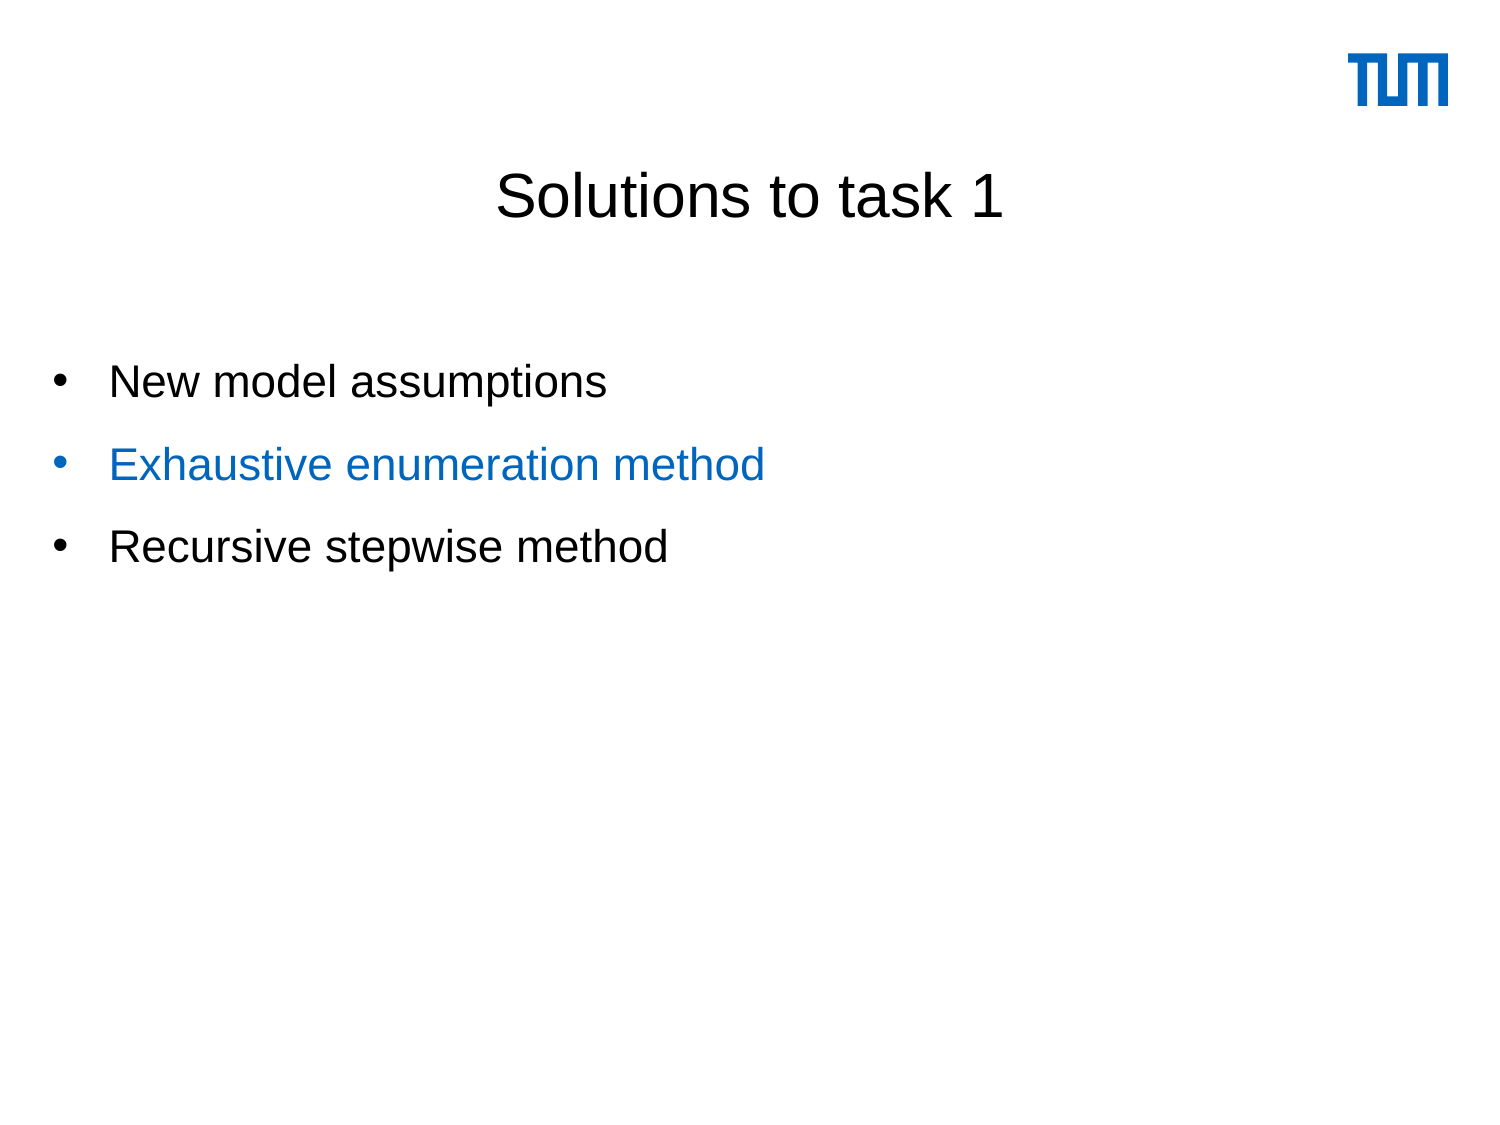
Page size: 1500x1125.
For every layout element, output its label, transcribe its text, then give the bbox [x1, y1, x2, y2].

title Solutions to task 1 [52, 162, 1449, 231]
list New model assumptions Exhaustive enumeration method Recursive stepwise method [52, 324, 1449, 704]
